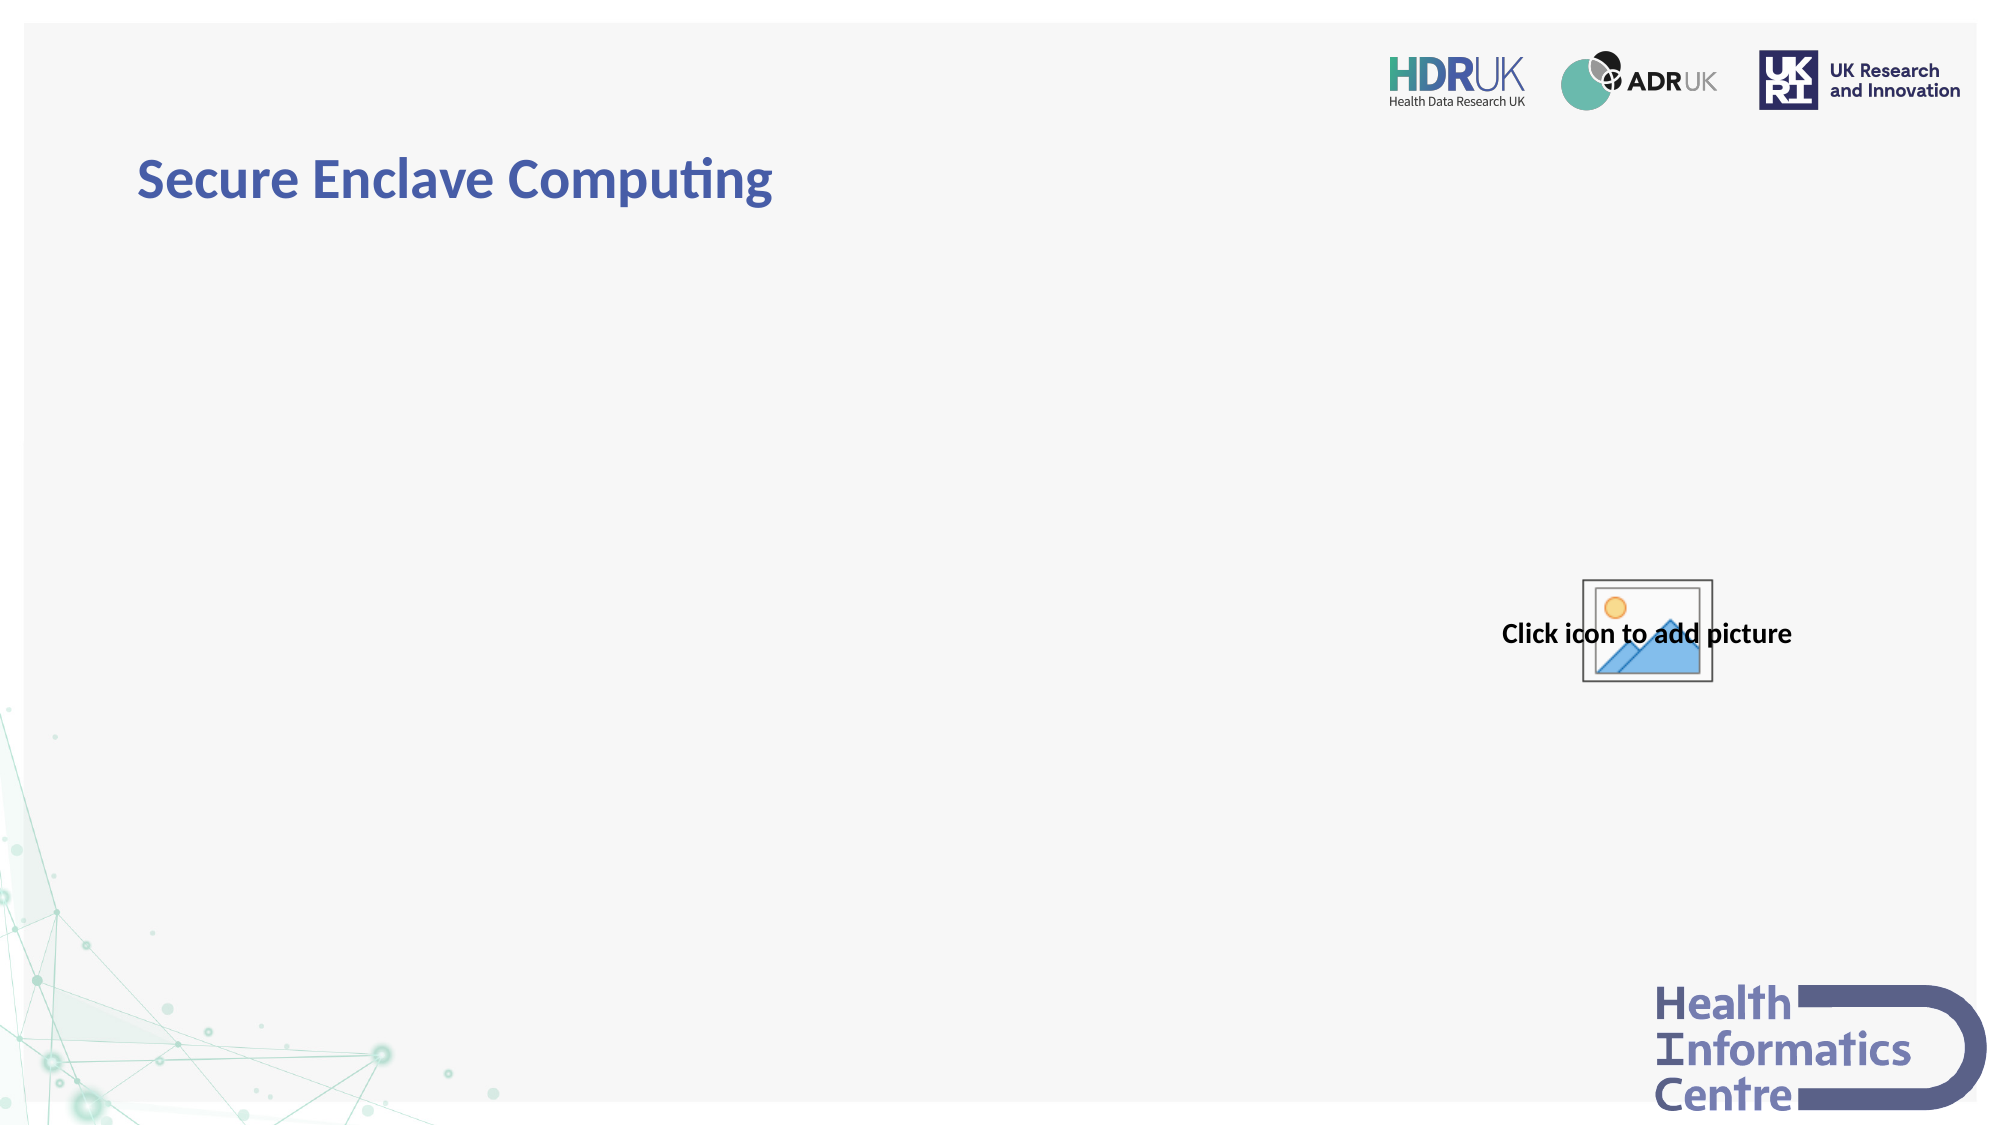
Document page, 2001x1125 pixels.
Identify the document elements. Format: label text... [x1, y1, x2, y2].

picture [0, 0, 2000, 1125]
title Secure Enclave Computing [137, 109, 1524, 210]
